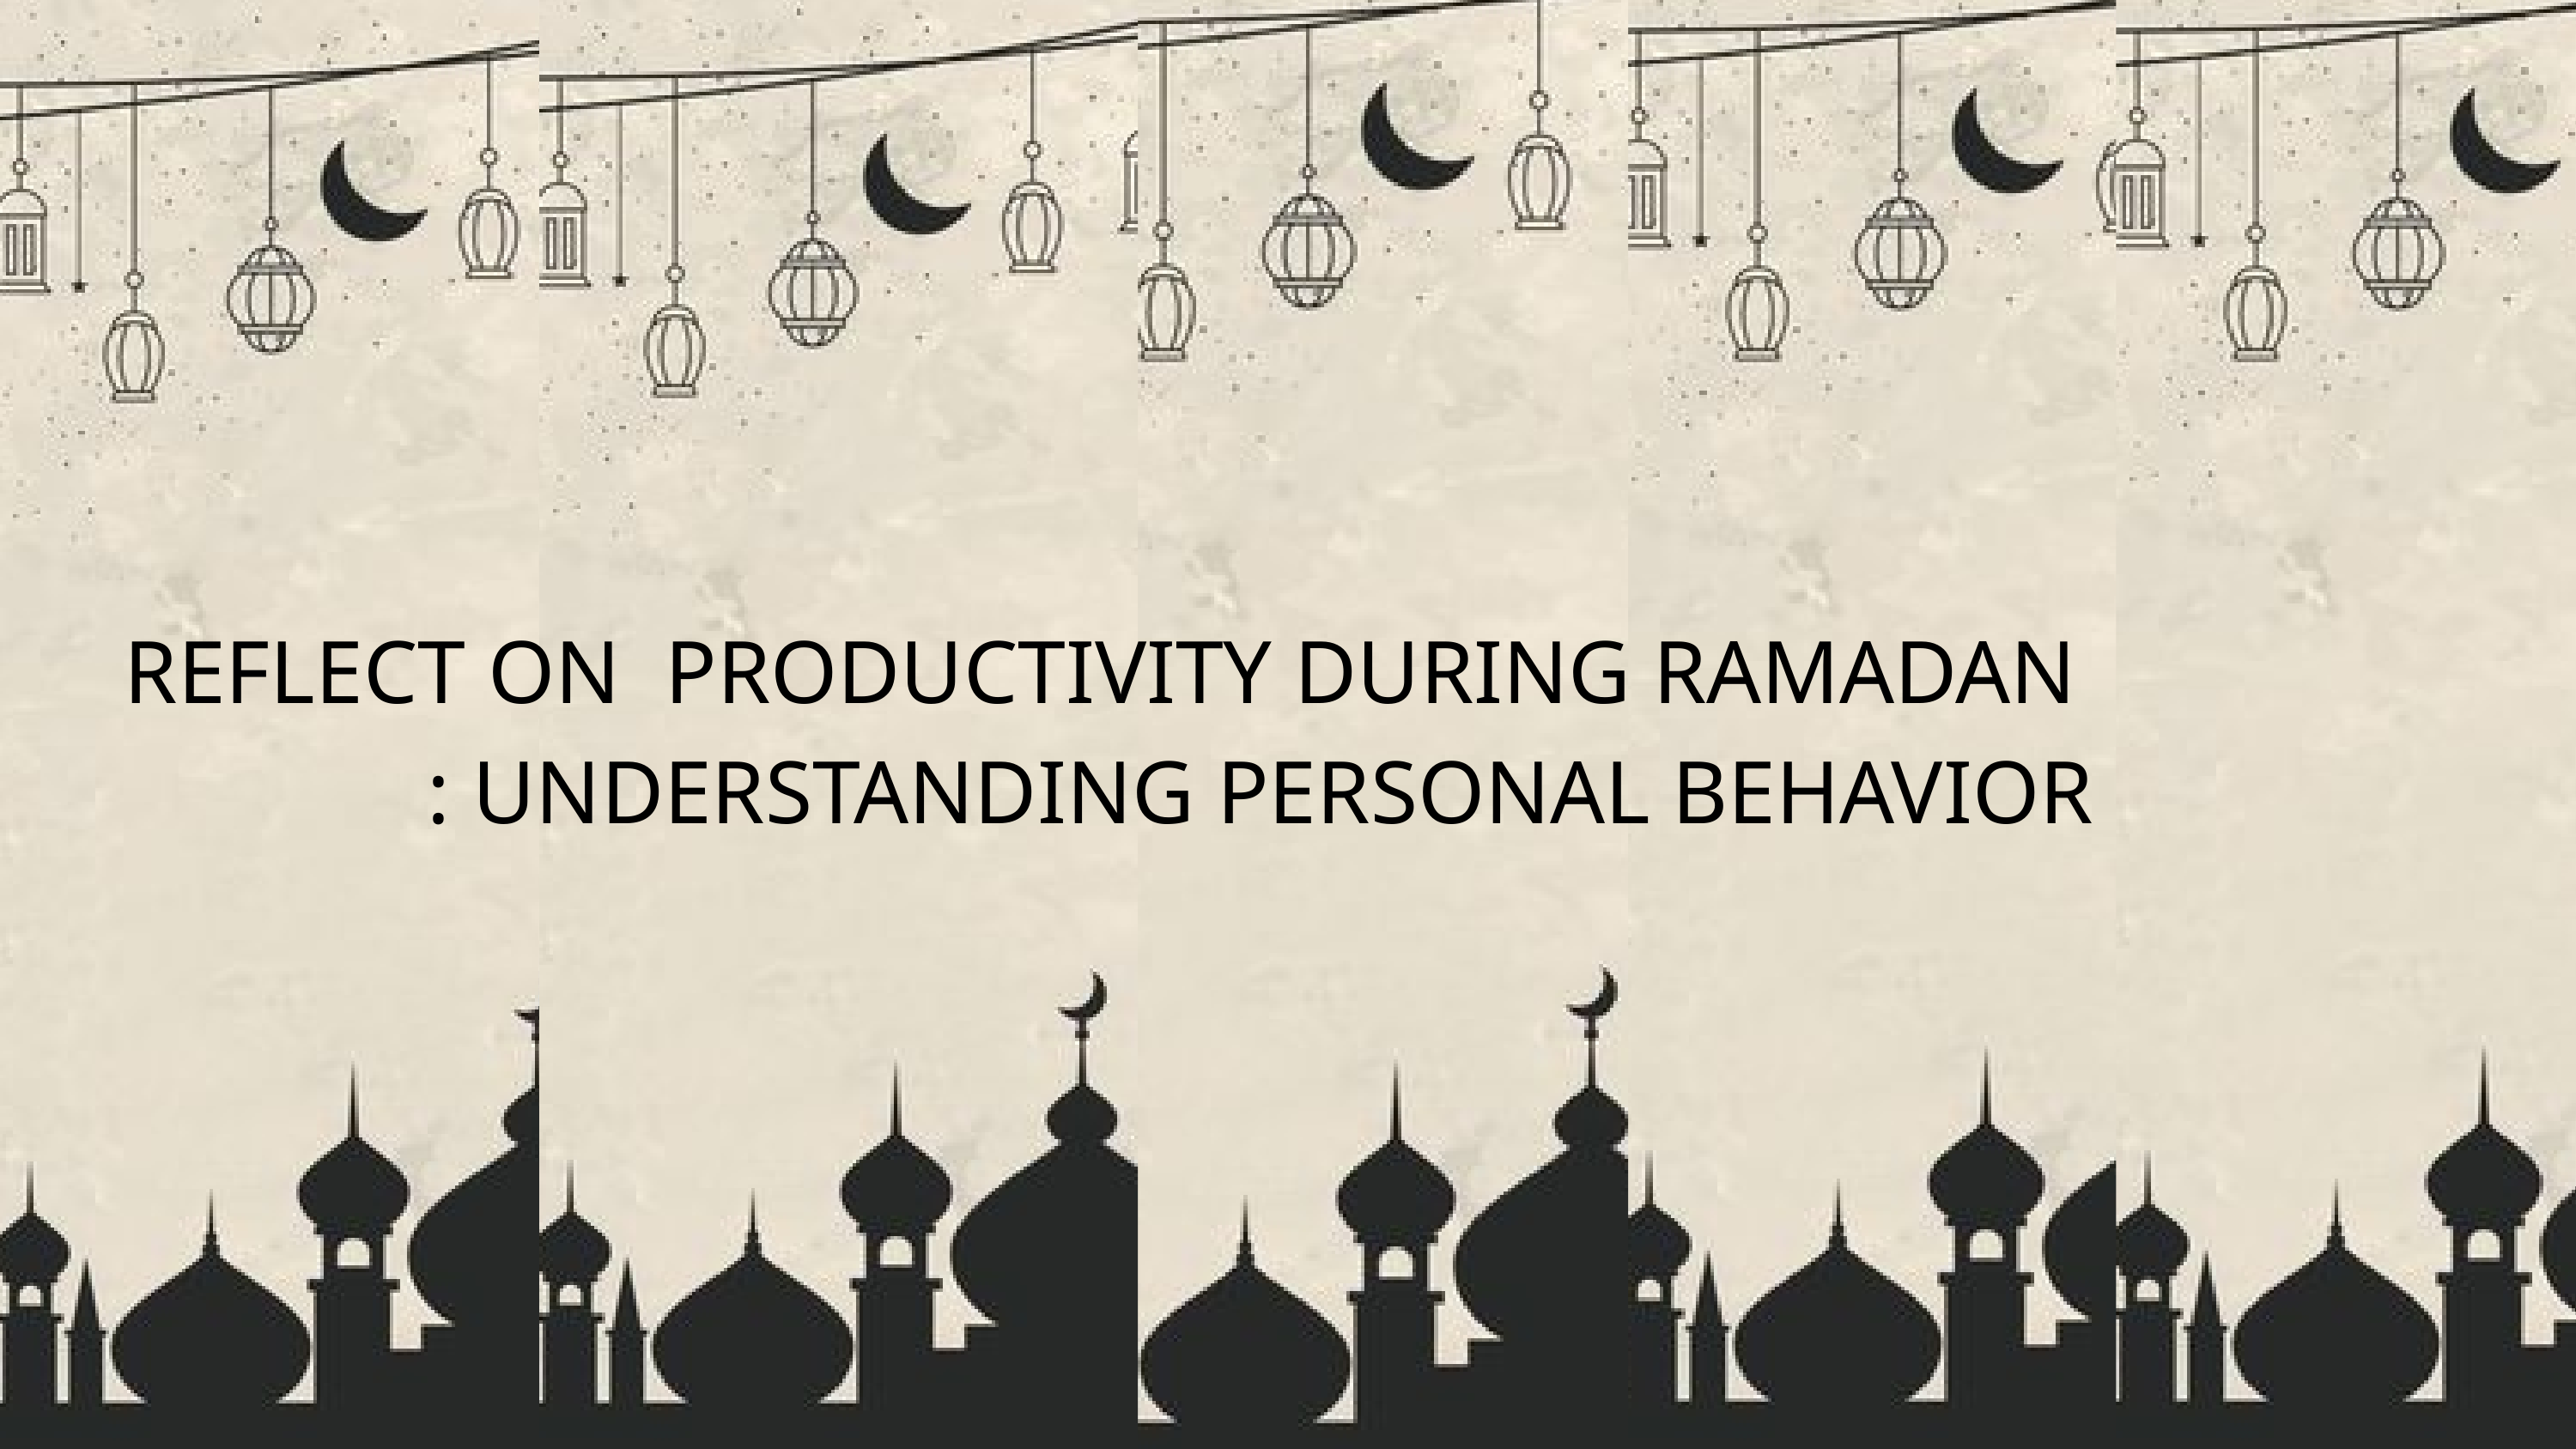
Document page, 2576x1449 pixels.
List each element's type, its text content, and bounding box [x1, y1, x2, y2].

text_box [1629, 0, 2116, 599]
text_box [0, 0, 539, 1449]
text_box REFLECT ON PRODUCTIVITY DURING RAMADAN : UNDERSTANDING PERSONAL BEHAVIOR [125, 599, 2397, 841]
text_box [1629, 841, 2116, 1449]
text_box [1139, 0, 1629, 599]
text_box [539, 0, 1139, 599]
text_box [539, 841, 1139, 1449]
text_box [2116, 0, 2576, 1449]
text_box [1139, 841, 1629, 1449]
